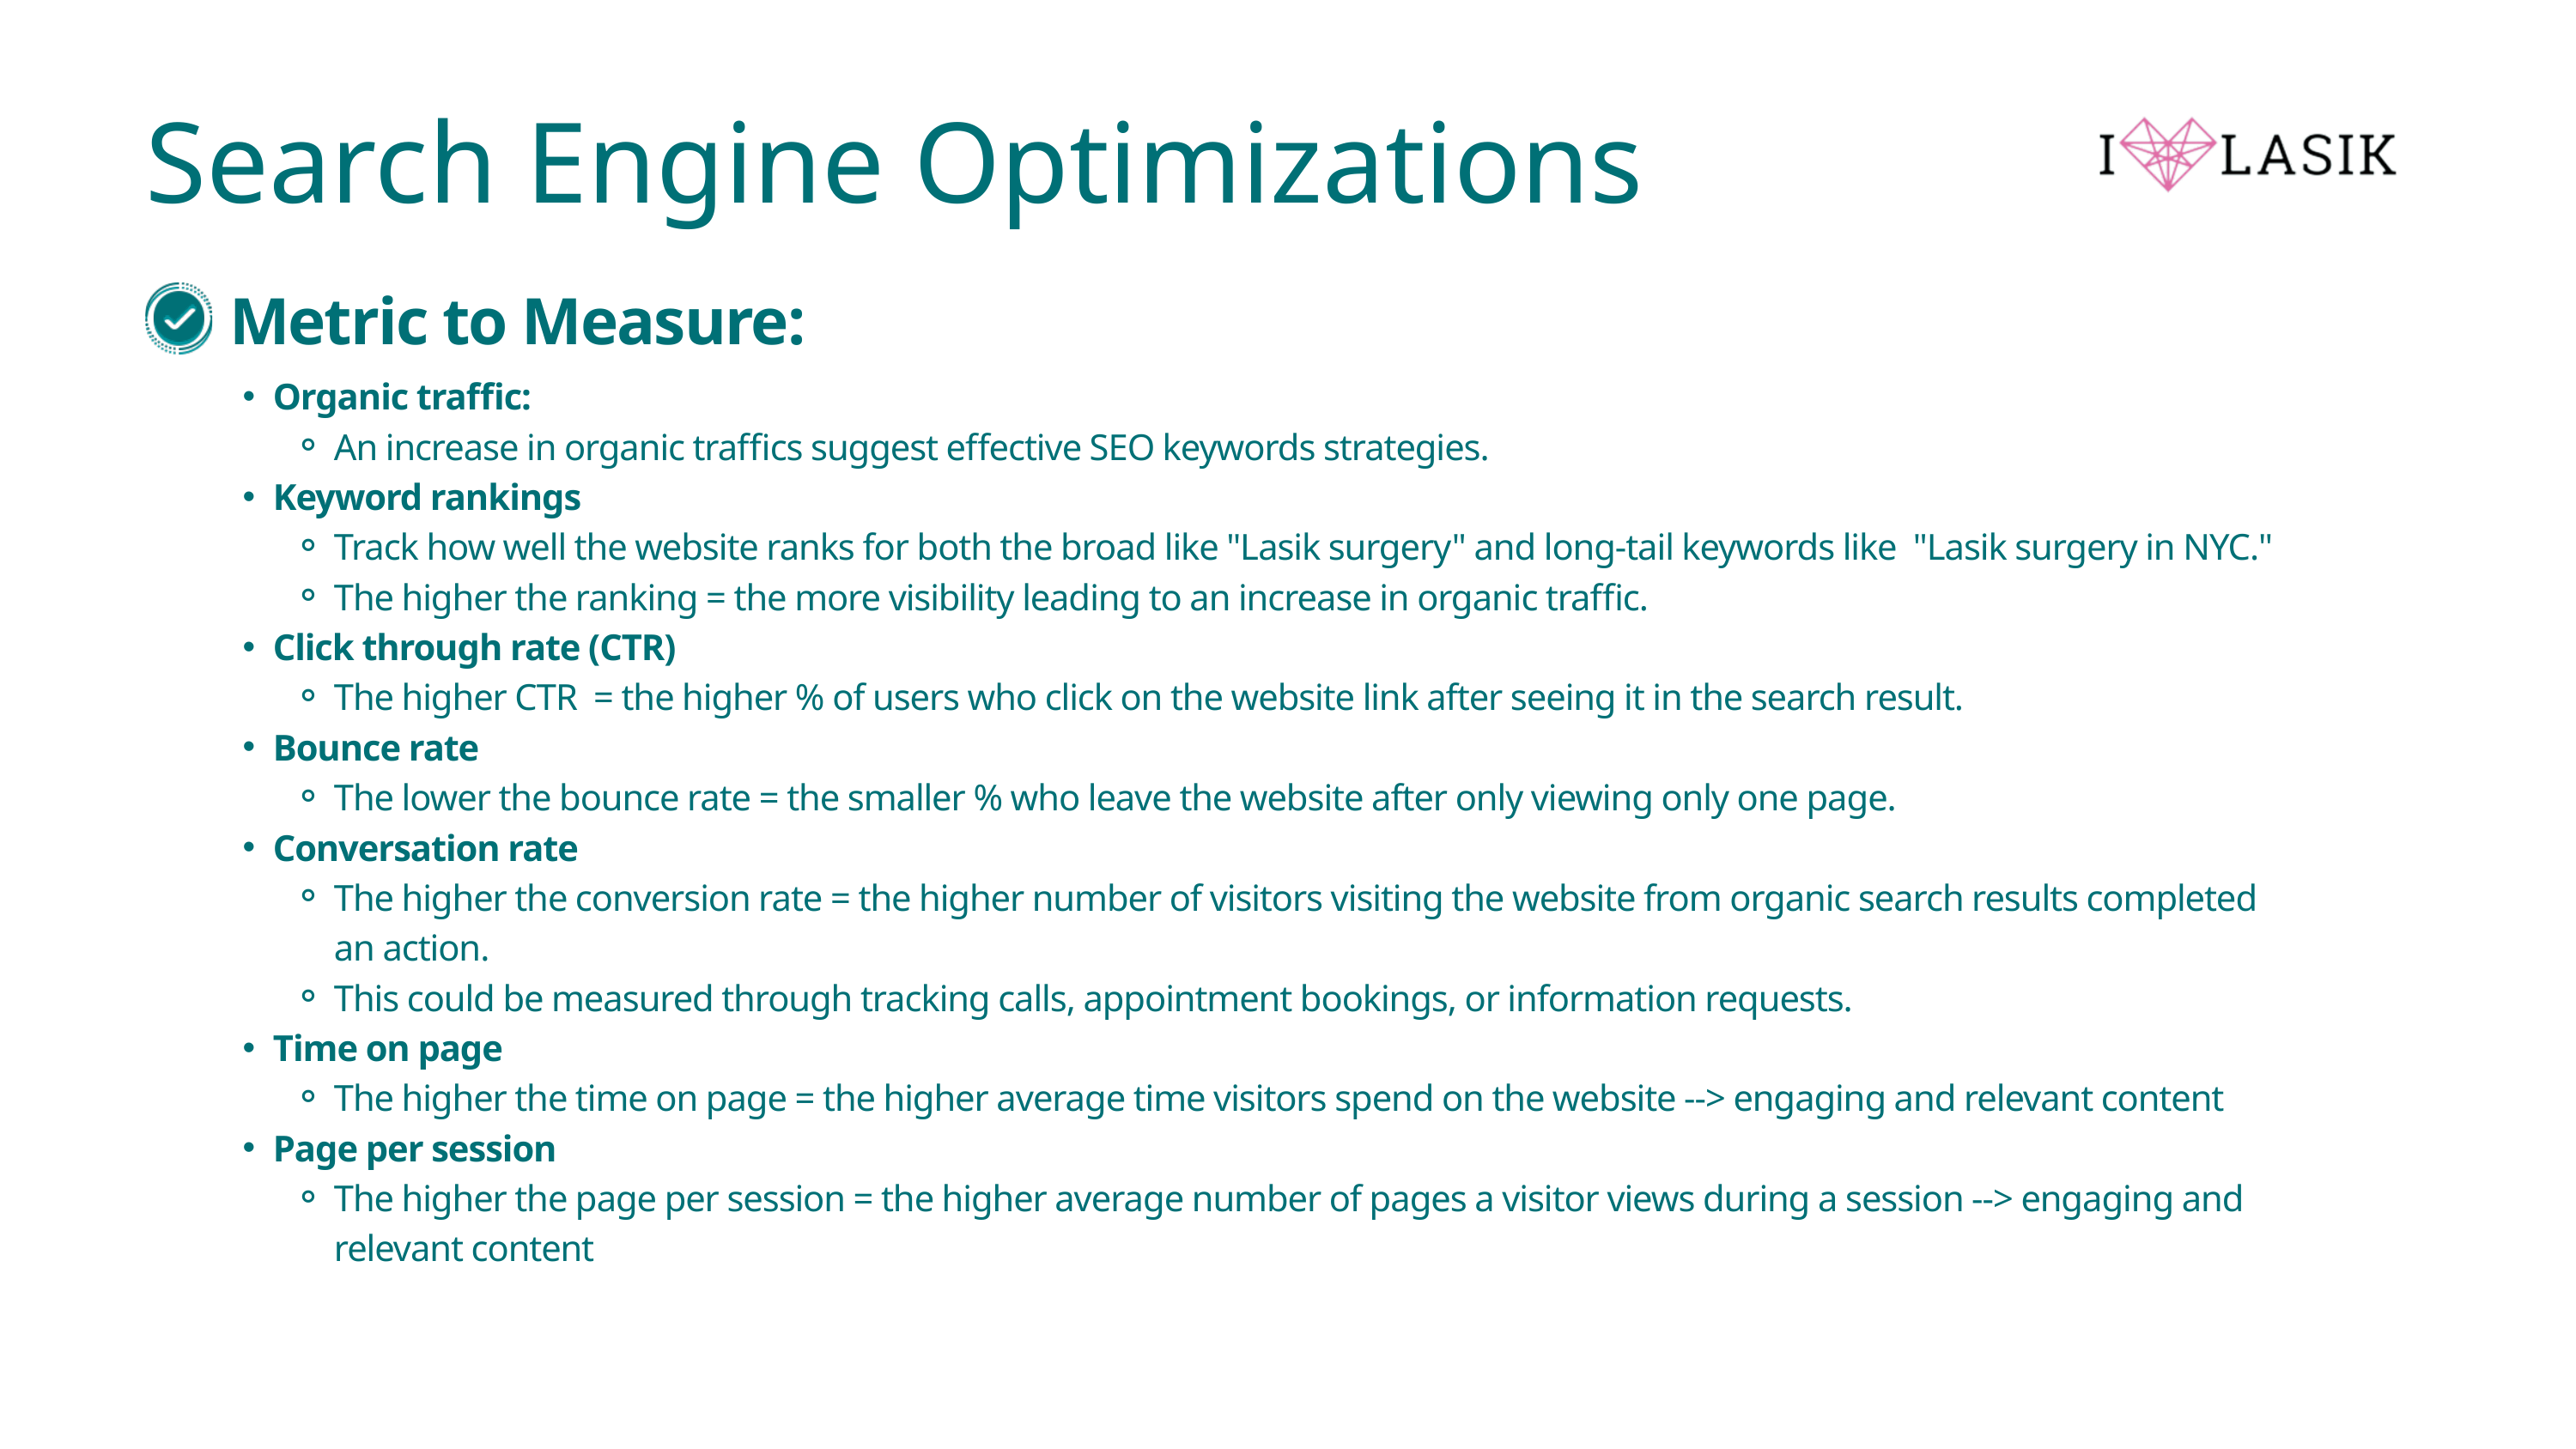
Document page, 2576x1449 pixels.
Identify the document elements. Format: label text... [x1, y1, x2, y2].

text_box [145, 282, 213, 350]
text_box [2081, 106, 2410, 202]
text_box Metric to Measure: [229, 289, 2246, 358]
text_box Search Engine Optimizations [145, 70, 1702, 226]
text_box [145, 350, 213, 355]
text_box Organic traffic: An increase in organic traffics suggest effective SEO keywords strategies. Keyword rankings Track how well the website ranks for both the broad like "Lasik surgery" and long-tail keywords like "Lasik surgery in NYC." The higher the ranking = the more visibility leading to an increase in organic traffic. Click through rate (CTR) The higher CTR = the higher % of users who click on the website link after seeing it in the search result. Bounce rate The lower the bounce rate = the smaller % who leave the website after only viewing only one page. Conversation rate The higher the conversion rate = the higher number of visitors visiting the website from organic search results completed an action. This could be measured through tracking calls, appointment bookings, or information requests. Time on page The higher the time on page = the higher average time visitors spend on the website --> engaging and relevant content Page per session The higher the page per session = the higher average number of pages a visitor views during a session --> engaging and relevant content [212, 367, 2293, 1319]
